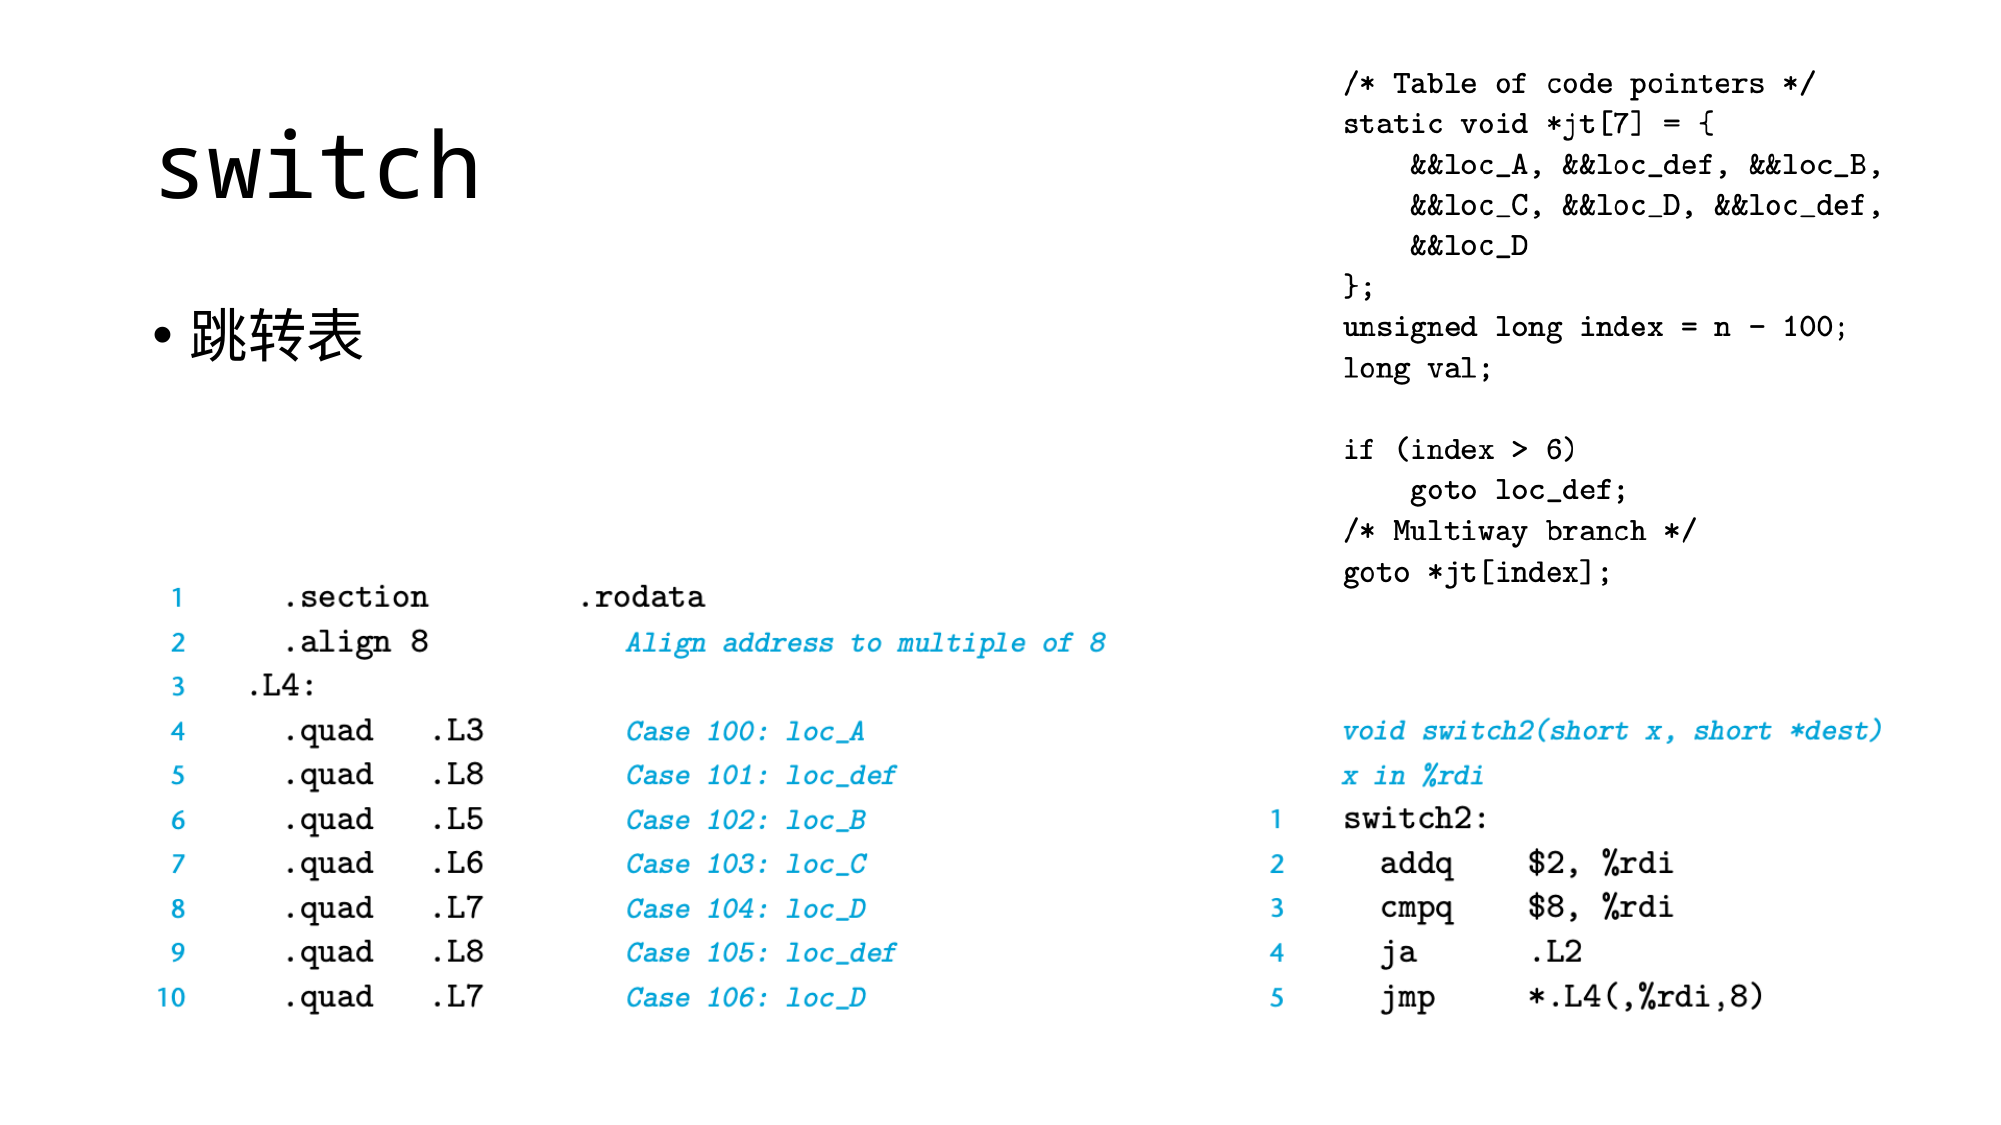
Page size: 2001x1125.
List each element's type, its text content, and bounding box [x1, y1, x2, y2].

picture [1238, 703, 1907, 1041]
title switch [137, 59, 1327, 278]
picture [1327, 56, 1907, 608]
list 跳转表 [137, 299, 1863, 1014]
picture [151, 565, 1136, 1041]
